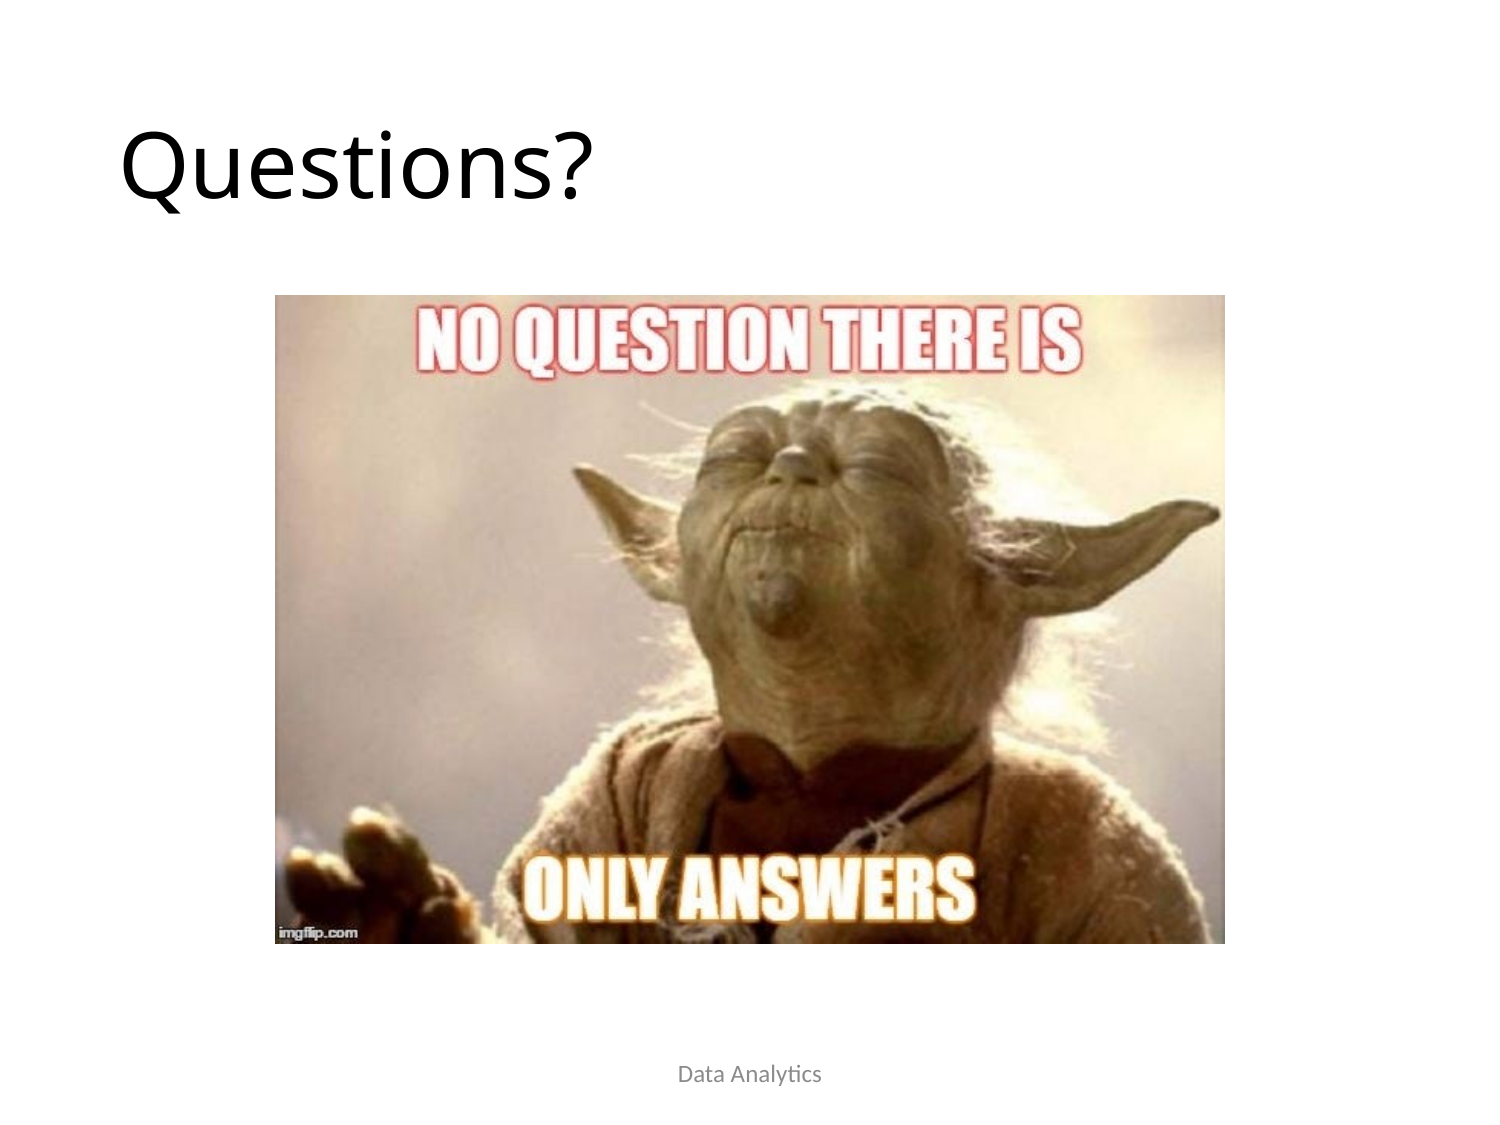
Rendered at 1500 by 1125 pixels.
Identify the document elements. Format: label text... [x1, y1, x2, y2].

picture [275, 295, 1225, 944]
title Questions? [103, 59, 1397, 278]
footer Data Analytics [496, 1042, 1004, 1103]
